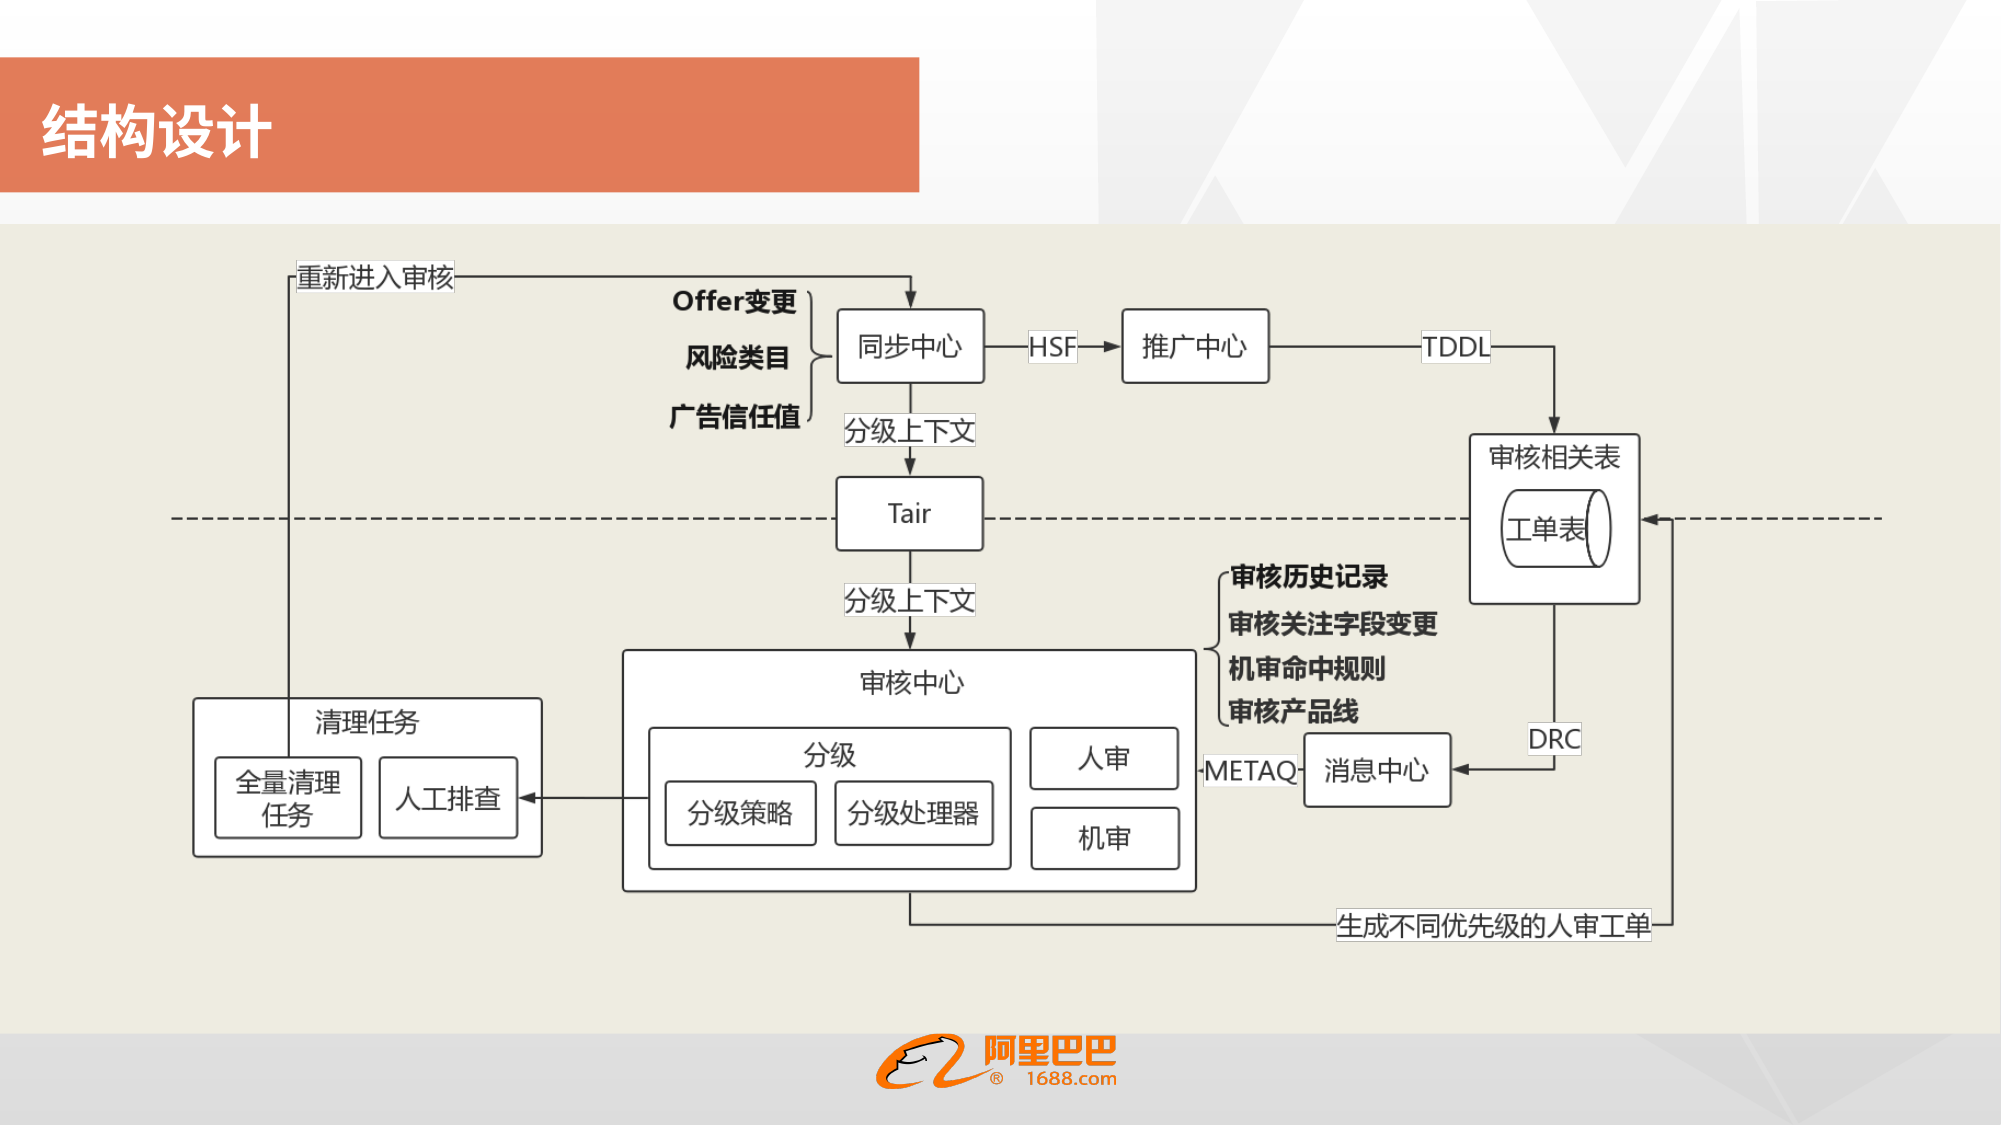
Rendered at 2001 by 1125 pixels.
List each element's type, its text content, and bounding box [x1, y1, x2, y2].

text_box 结构设计 [26, 67, 839, 173]
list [119, 224, 1917, 959]
text_box [0, 223, 2000, 1035]
picture [876, 1035, 1116, 1089]
text_box [0, 56, 921, 193]
